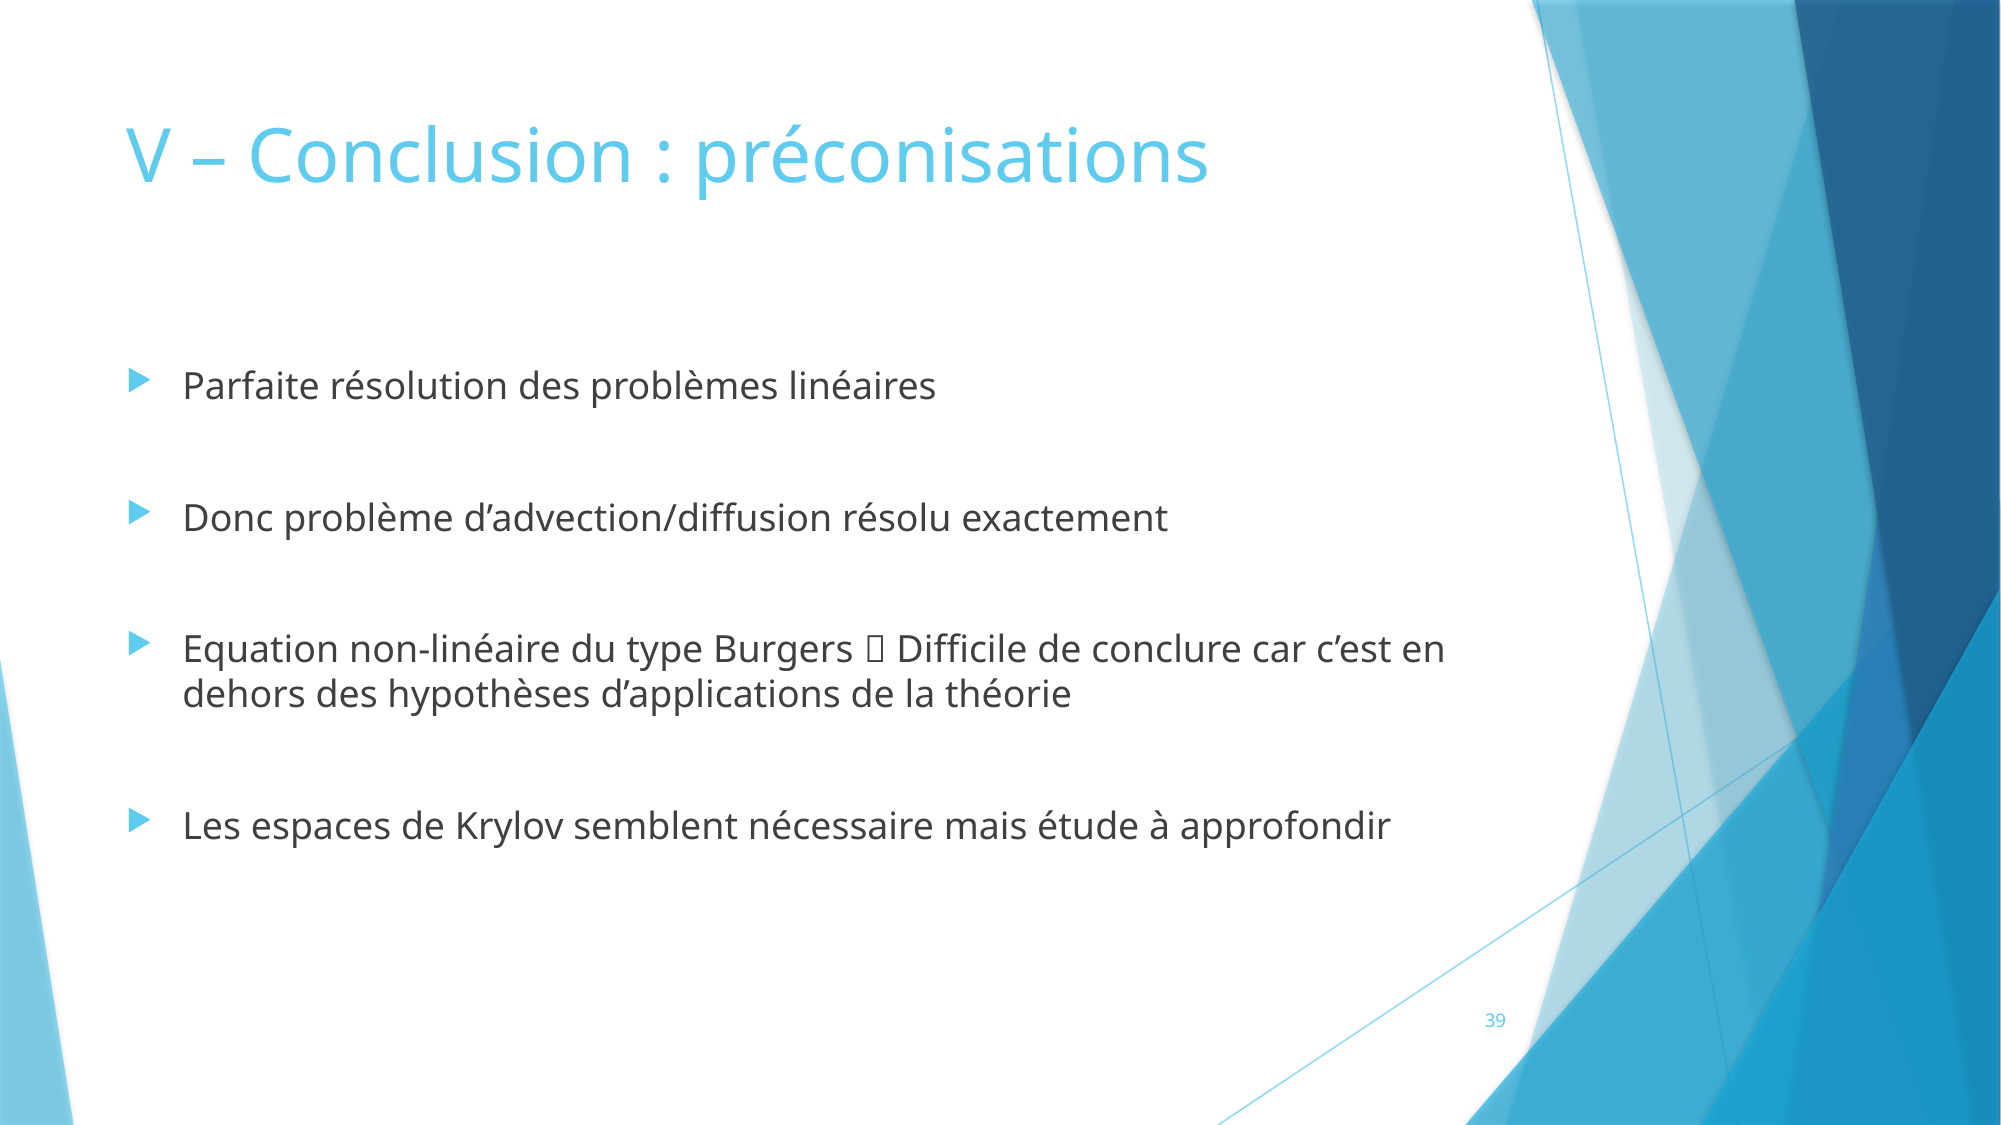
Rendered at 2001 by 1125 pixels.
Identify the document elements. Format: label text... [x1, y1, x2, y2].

list Parfaite résolution des problèmes linéaires Donc problème d’advection/diffusion résolu exactement Equation non-linéaire du type Burgers  Difficile de conclure car c’est en dehors des hypothèses d’applications de la théorie Les espaces de Krylov semblent nécessaire mais étude à approfondir [111, 354, 1522, 992]
title V – Conclusion : préconisations [111, 99, 1522, 317]
slide_number 39 [1409, 991, 1522, 1051]
